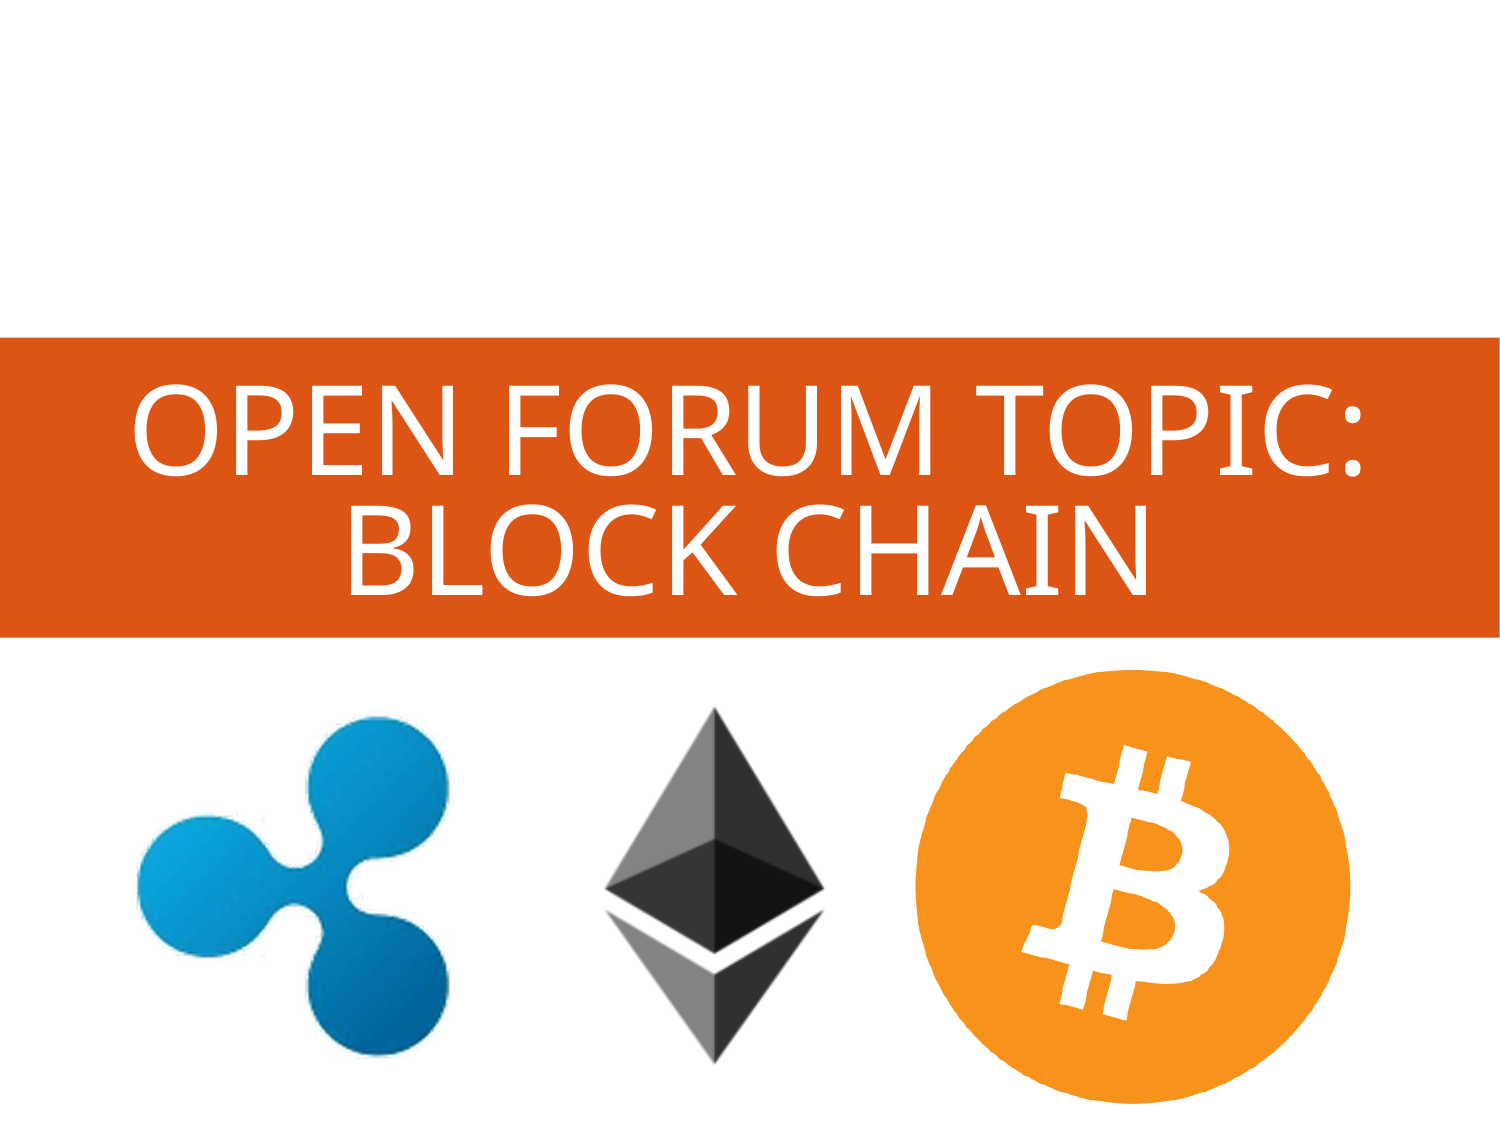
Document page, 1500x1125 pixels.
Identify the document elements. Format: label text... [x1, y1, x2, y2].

picture [119, 712, 467, 1060]
title Open Forum Topic: Block Chain [102, 362, 1397, 638]
picture [519, 664, 1354, 1108]
